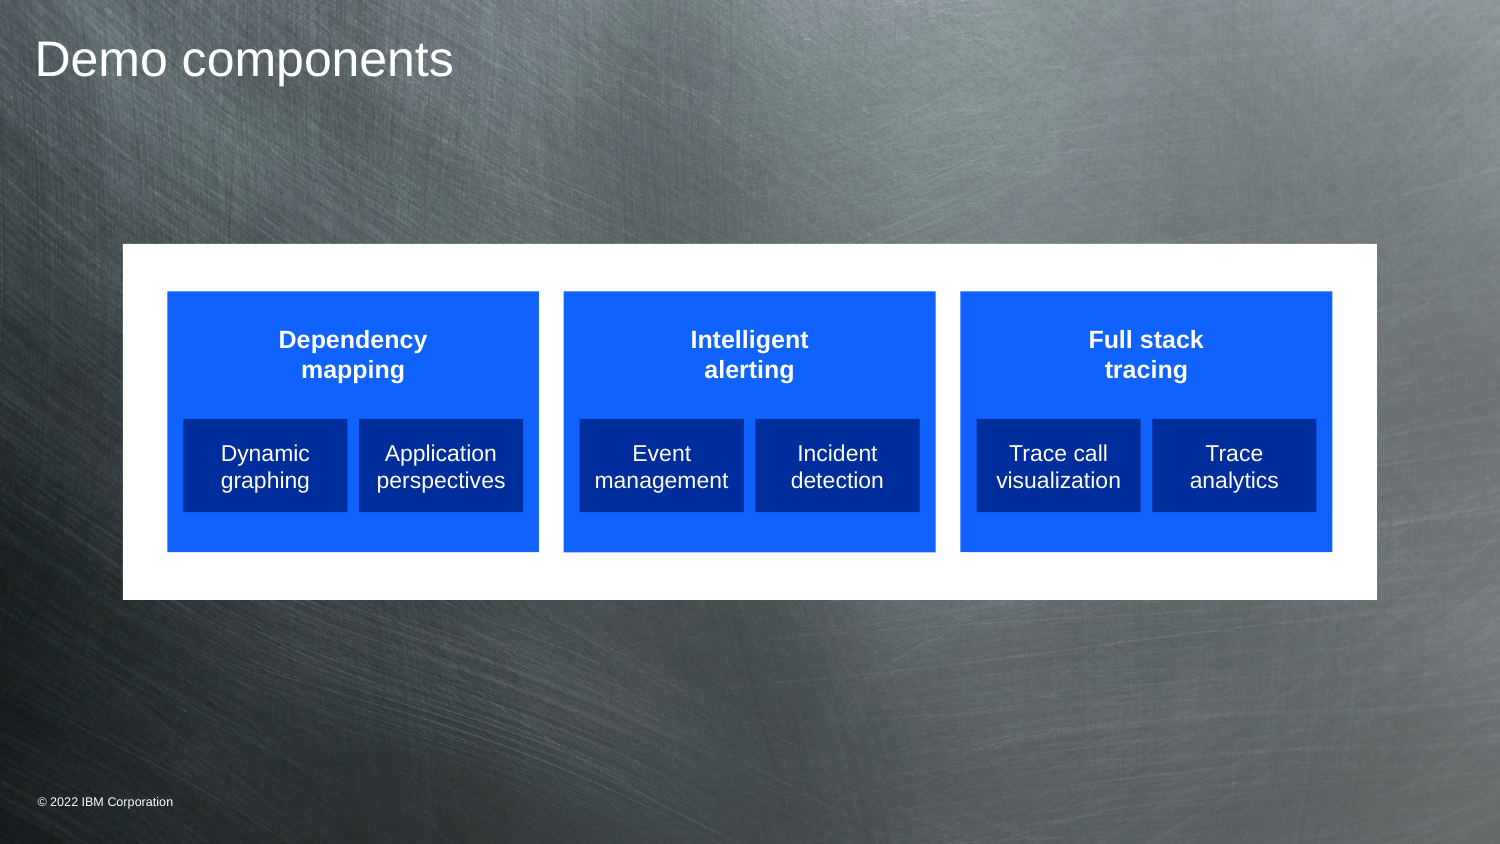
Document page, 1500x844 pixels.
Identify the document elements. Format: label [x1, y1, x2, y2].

picture [0, 0, 1500, 844]
text_box [122, 243, 1378, 601]
